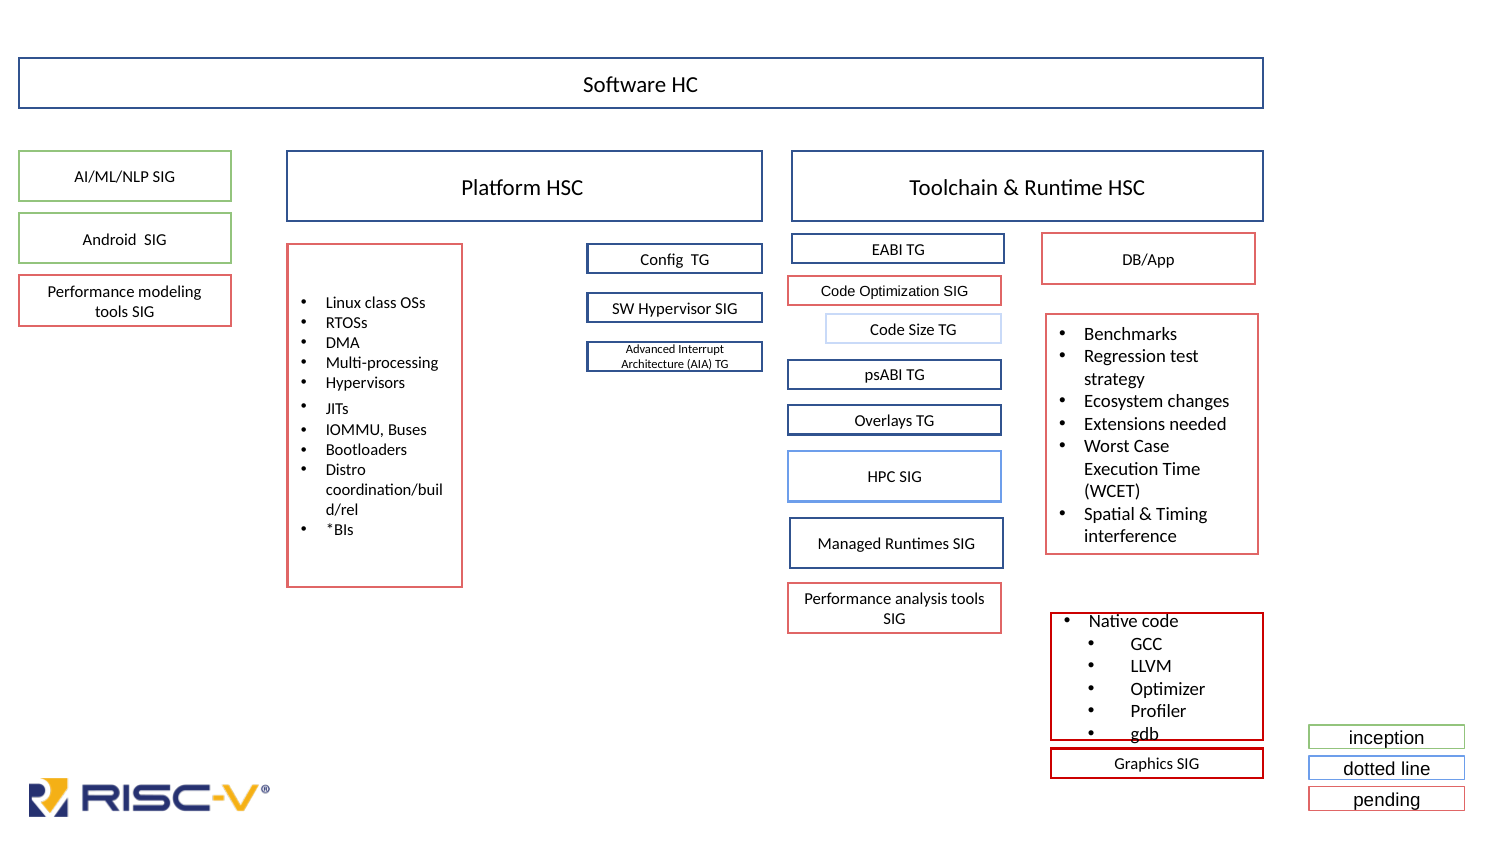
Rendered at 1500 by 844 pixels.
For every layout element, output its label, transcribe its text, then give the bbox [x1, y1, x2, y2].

text_box Performance analysis tools SIG [788, 582, 1001, 634]
text_box HPC SIG [788, 451, 1001, 502]
text_box pending [1309, 786, 1465, 811]
text_box Graphics SIG [1050, 748, 1263, 778]
text_box DB/App [1042, 233, 1255, 284]
text_box psABI TG [788, 359, 1001, 389]
text_box Advanced Interrupt Architecture (AIA) TG [587, 341, 763, 372]
picture [29, 777, 270, 817]
text_box Native code GCC LLVM Optimizer Profiler gdb [1050, 613, 1263, 740]
text_box Platform HSC [287, 150, 763, 222]
text_box Code Optimization SIG [788, 276, 1001, 306]
text_box AI/ML/NLP SIG [18, 150, 231, 202]
text_box Performance modeling tools SIG [18, 275, 231, 326]
text_box Android SIG [18, 213, 231, 264]
text_box EABI TG [792, 234, 1005, 264]
text_box Benchmarks Regression test strategy Ecosystem changes Extensions needed Worst Case Execution Time (WCET) Spatial & Timing interference [1045, 313, 1259, 554]
text_box Software HC [18, 57, 1263, 109]
text_box Config TG [587, 243, 763, 274]
text_box Code Size TG [825, 313, 1001, 343]
text_box dotted line [1309, 755, 1465, 780]
text_box Managed Runtimes SIG [790, 518, 1003, 569]
text_box Linux class OSs RTOSs DMA Multi-processing Hypervisors JITs IOMMU, Buses Bootloaders Distro coordination/build/rel *BIs [287, 244, 463, 587]
text_box SW Hypervisor SIG [587, 292, 763, 323]
text_box Overlays TG [788, 405, 1001, 435]
text_box Toolchain & Runtime HSC [792, 150, 1263, 222]
text_box inception [1309, 724, 1465, 749]
